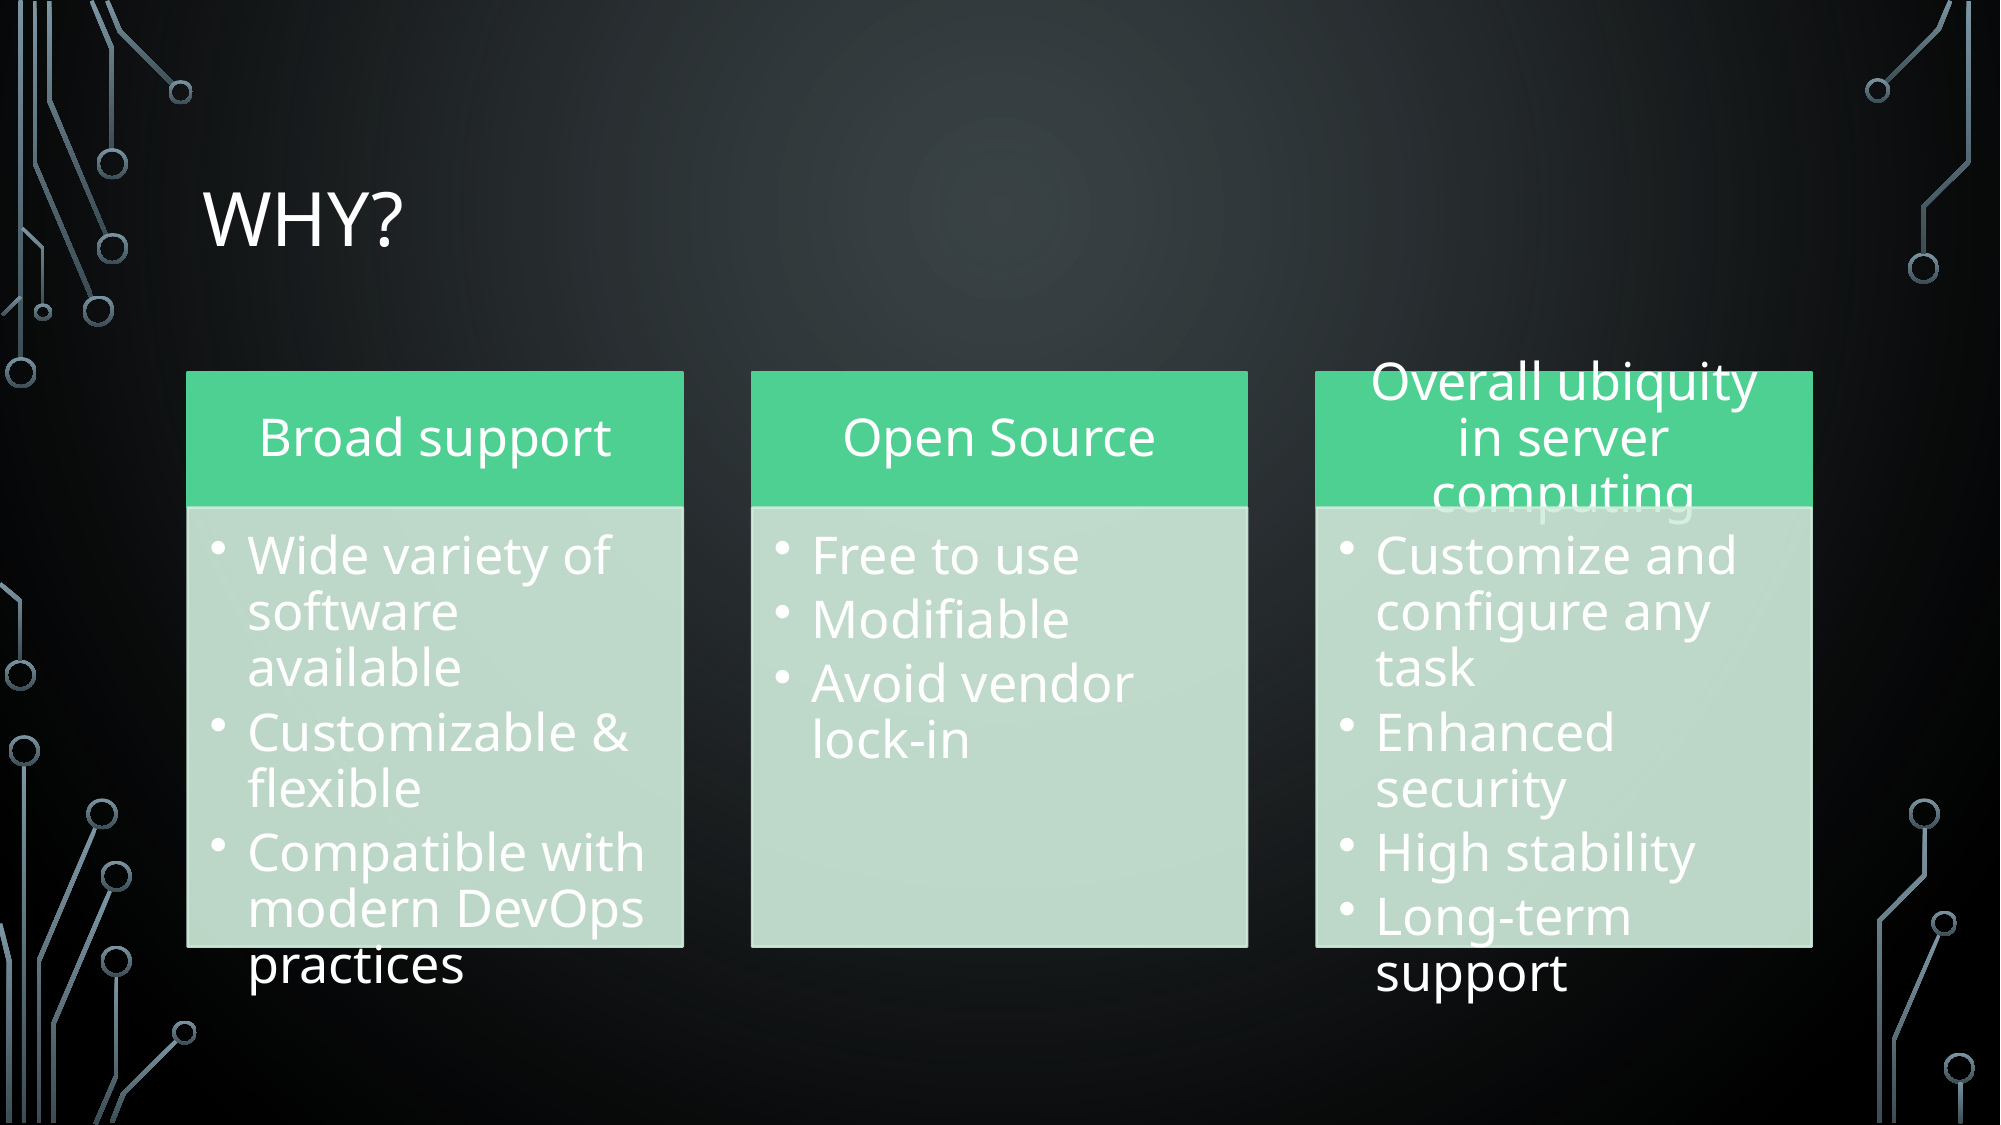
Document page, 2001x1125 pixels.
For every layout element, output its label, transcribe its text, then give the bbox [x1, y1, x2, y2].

title Why? [187, 101, 1813, 344]
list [186, 368, 1813, 951]
